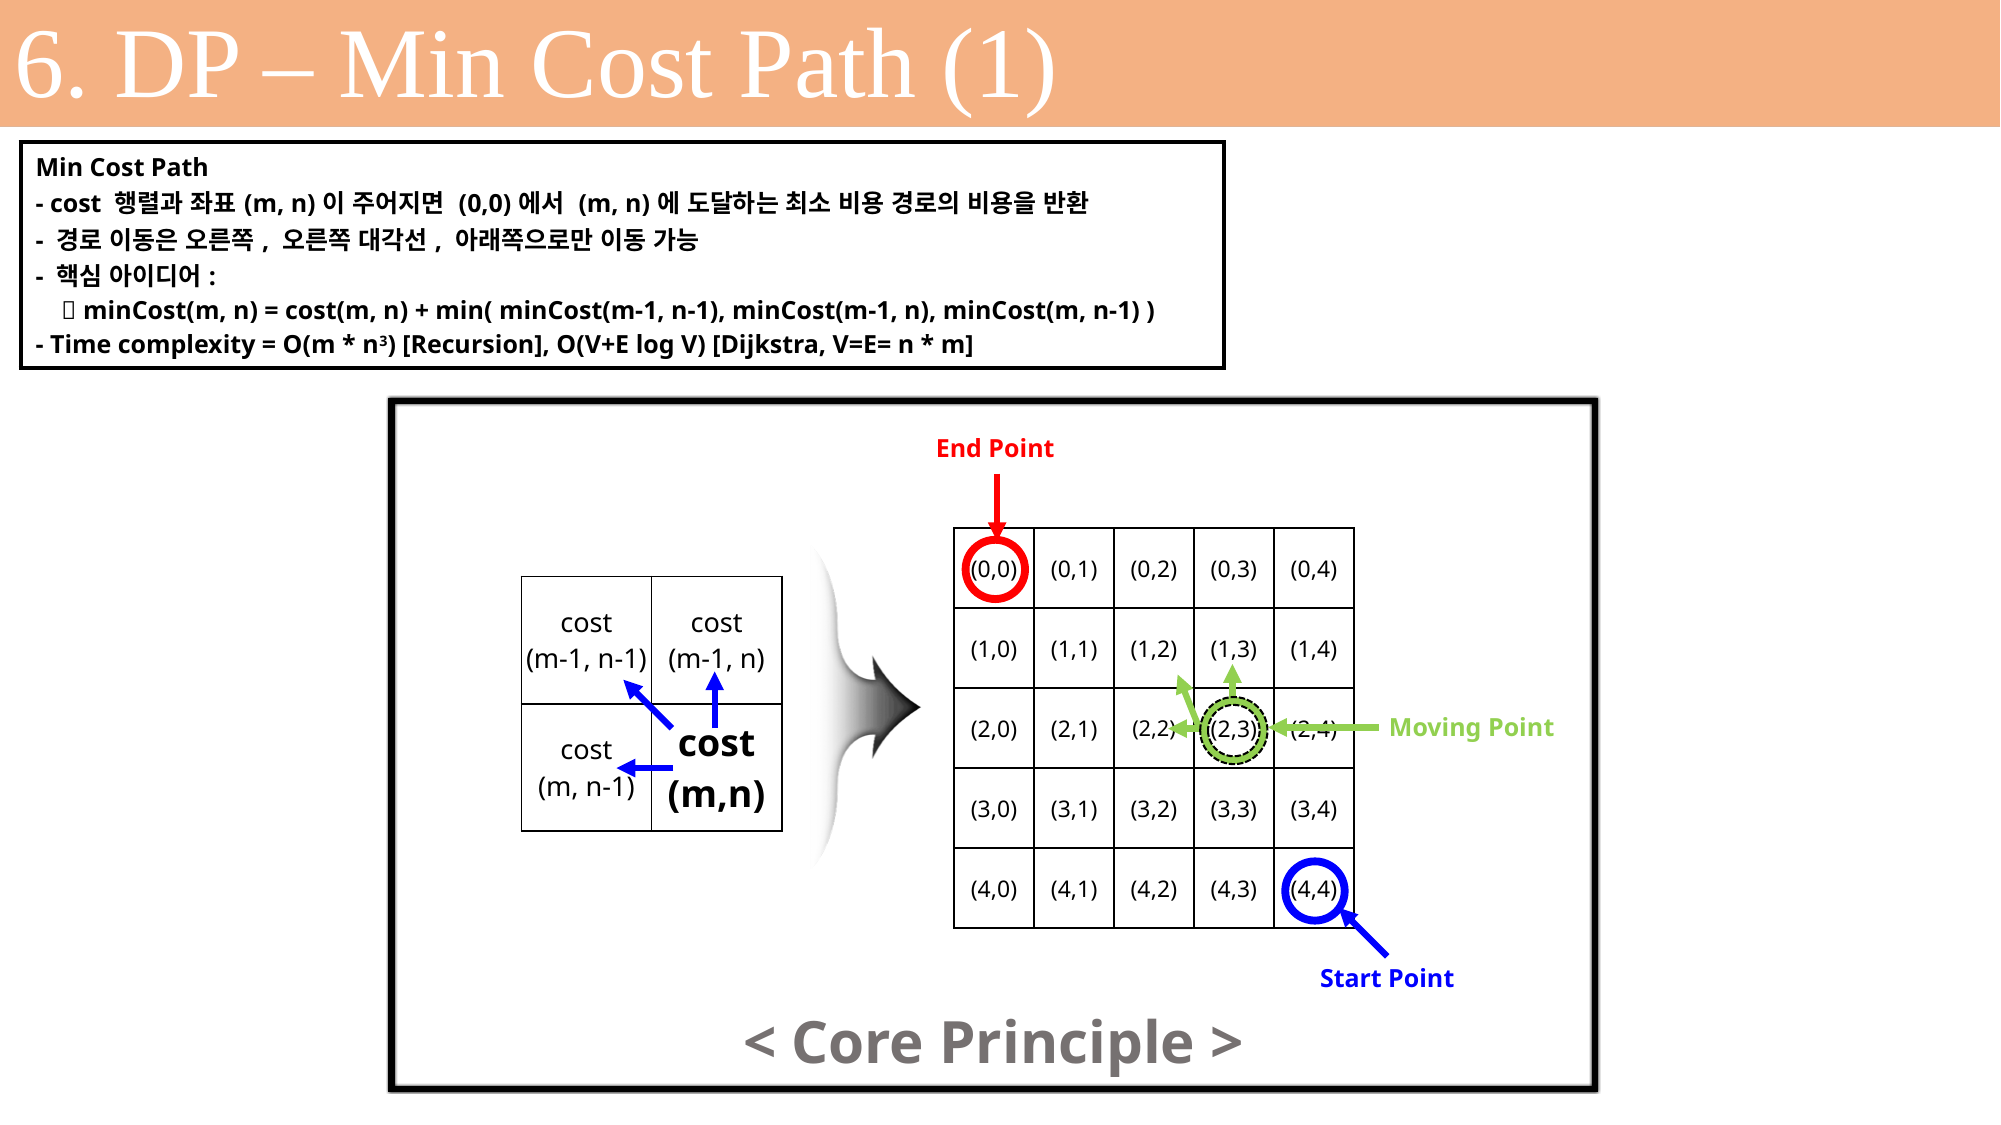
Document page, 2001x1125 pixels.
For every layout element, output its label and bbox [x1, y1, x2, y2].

text_box [391, 400, 1596, 1090]
table_header [23, 144, 1222, 366]
text_box [0, 0, 2000, 128]
picture [700, 650, 1030, 765]
